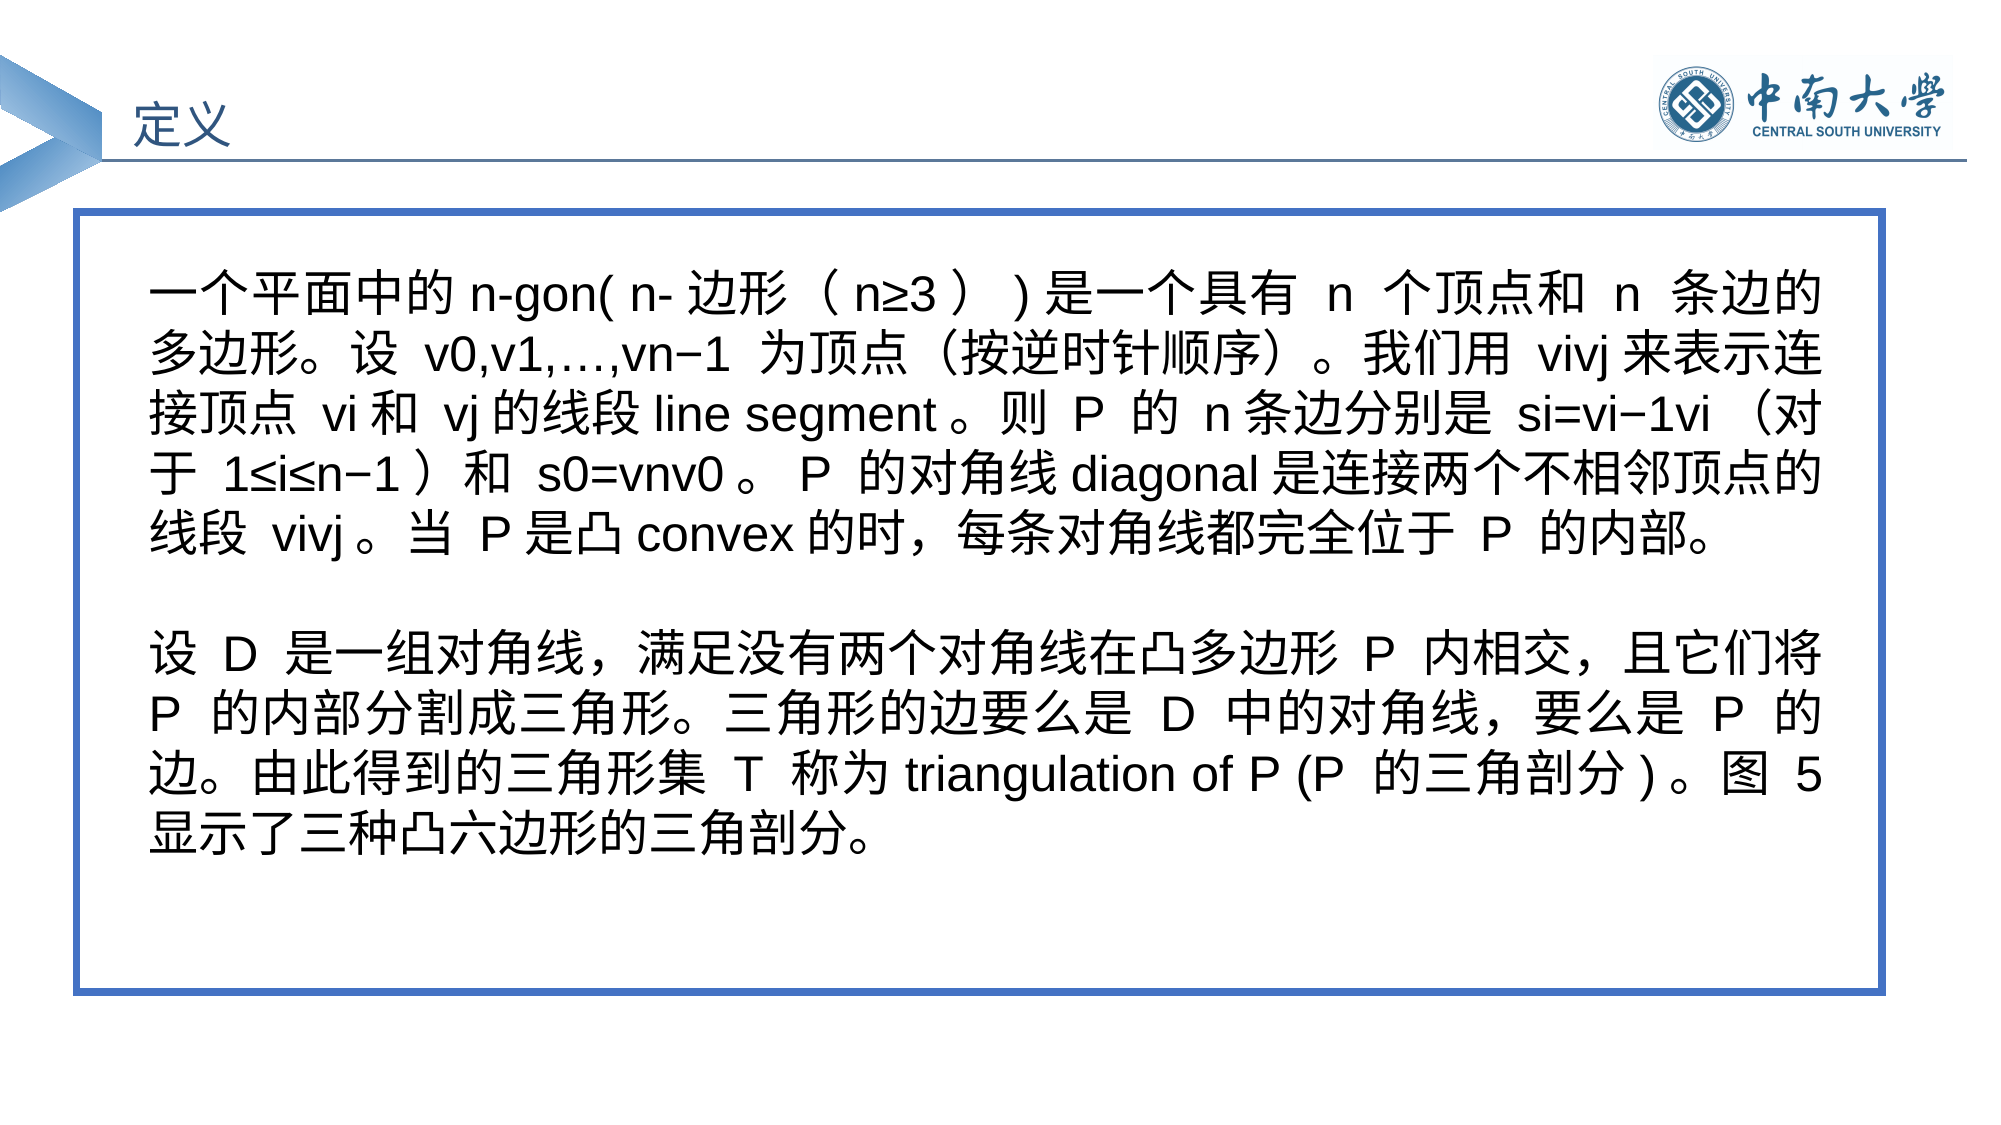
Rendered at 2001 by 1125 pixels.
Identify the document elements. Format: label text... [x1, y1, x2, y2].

text_box [76, 211, 1883, 993]
text_box 一个平面中的n-gon( n-边形（n≥3）)是一个具有 n 个顶点和 n 条边的多边形。设 v0,v1,…,vn−1 为顶点（按逆时针顺序）。我们用 vivj来表示连接顶点 vi和 vj的线段line segment。则 P 的 n条边分别是 si=vi−1vi（对于 1≤i≤n−1）和 s0=vnv0。P 的对角线diagonal是连接两个不相邻顶点的线段 vivj。当 P是凸convex的时，每条对角线都完全位于 P 的内部。 设 D 是一组对角线，满足没有两个对角线在凸多边形 P 内相交，且它们将 P 的内部分割成三角形。三角形的边要么是 D 中的对角线，要么是 P 的边。由此得到的三角形集 T 称为triangulation of P (P 的三角剖分)。图 5 显示了三种凸六边形的三角剖分。 [133, 253, 1838, 901]
picture [1653, 55, 1953, 150]
text_box 定义 [118, 85, 1118, 160]
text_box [0, 55, 102, 212]
